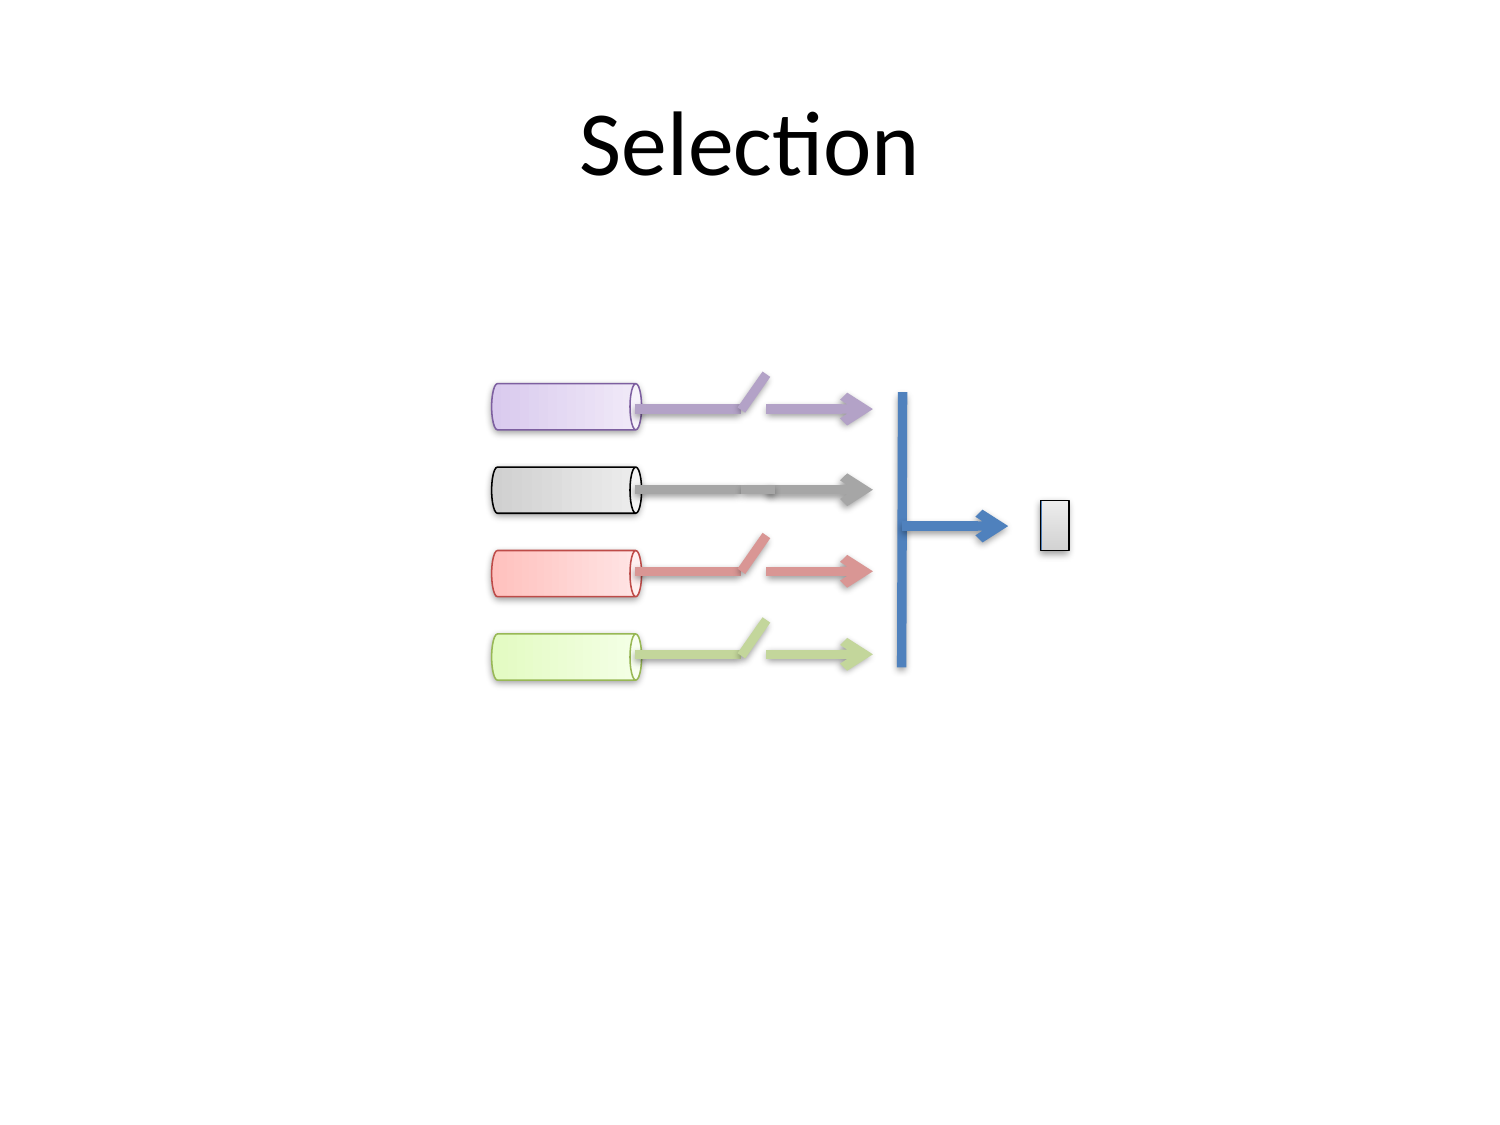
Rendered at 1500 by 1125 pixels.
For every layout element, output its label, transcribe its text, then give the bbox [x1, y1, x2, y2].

text_box [490, 466, 643, 515]
text_box [490, 549, 642, 598]
text_box [1040, 500, 1070, 551]
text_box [741, 535, 767, 572]
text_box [741, 619, 767, 657]
title Selection [75, 45, 1425, 233]
text_box [490, 633, 642, 681]
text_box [741, 373, 767, 411]
text_box [490, 382, 643, 431]
